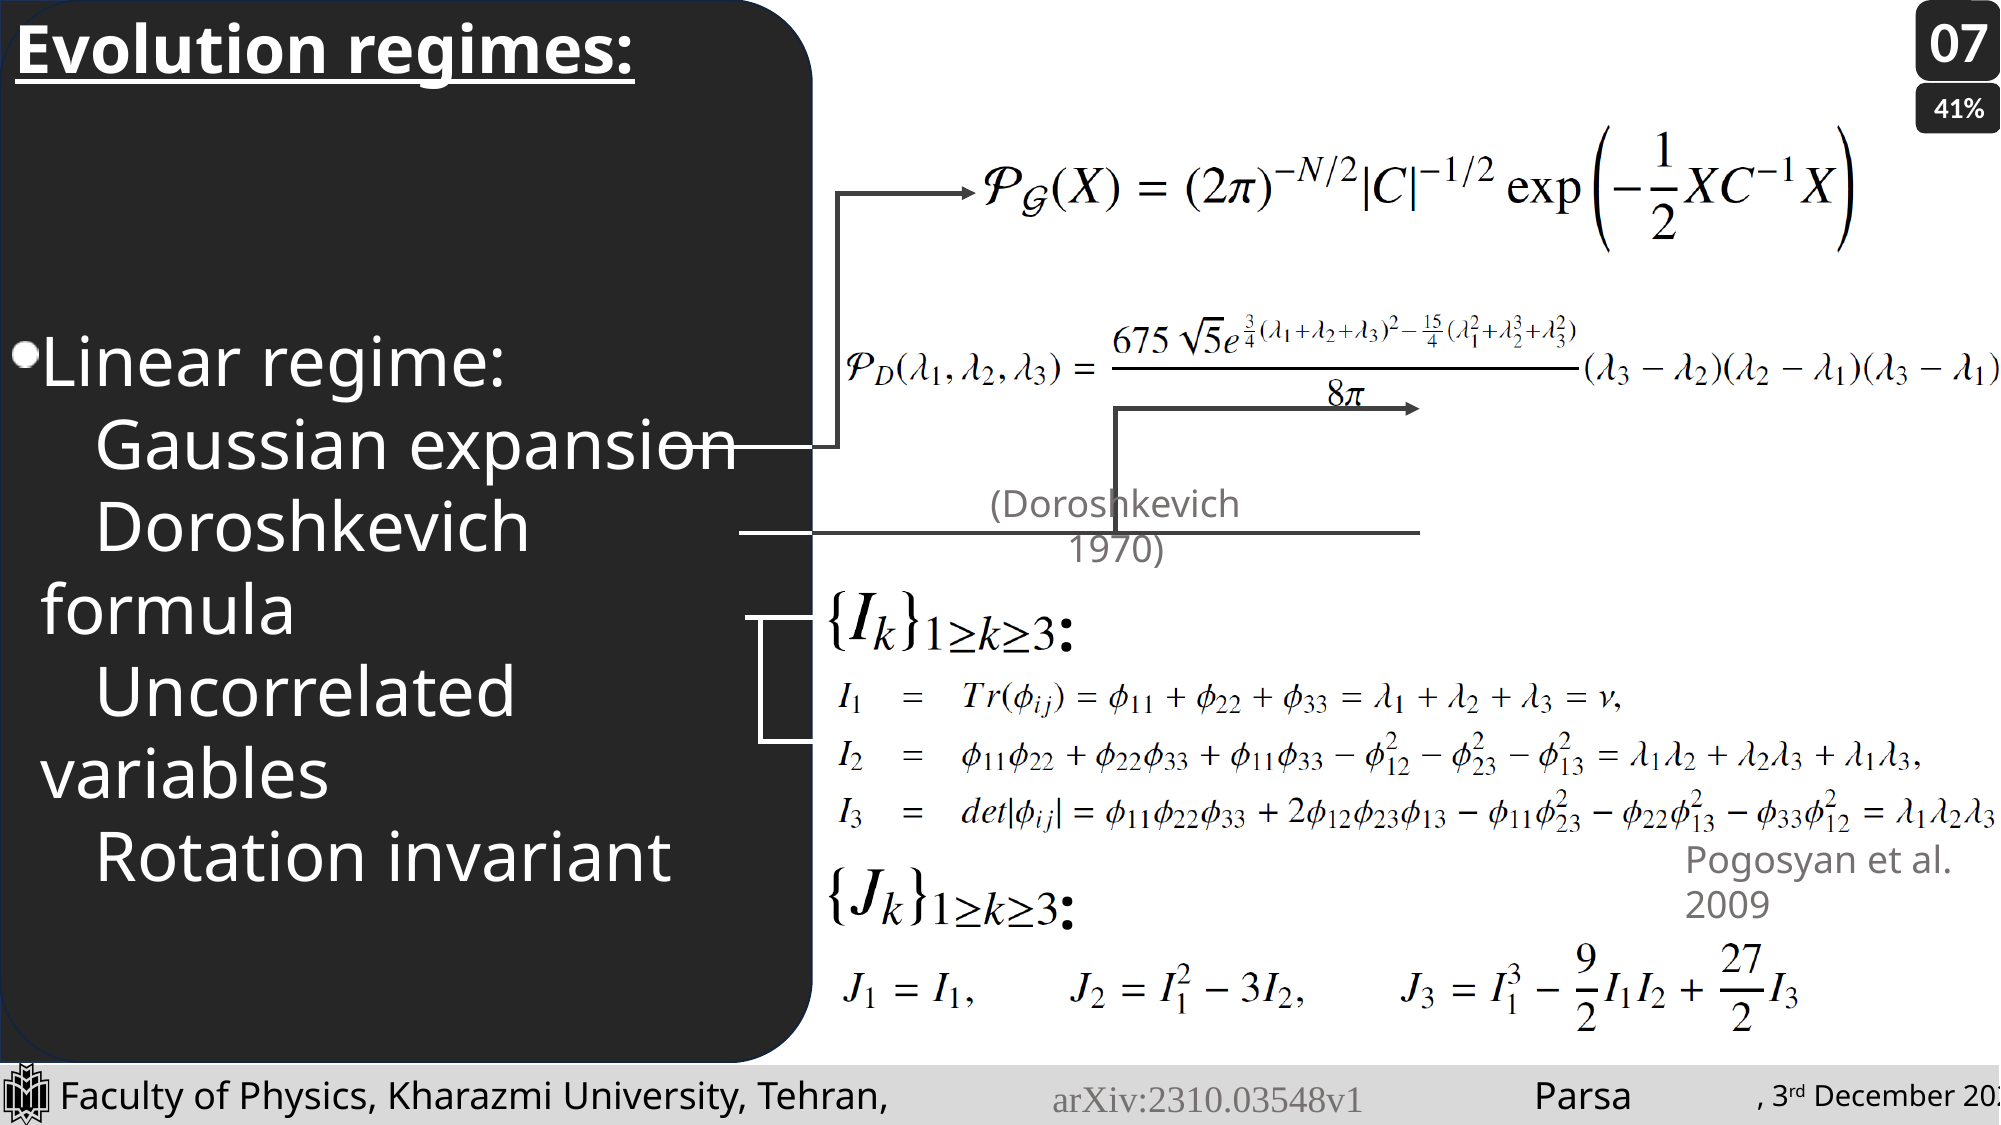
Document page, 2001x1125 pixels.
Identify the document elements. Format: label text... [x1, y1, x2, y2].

picture [975, 123, 1858, 260]
picture [840, 938, 1800, 1034]
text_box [0, 0, 812, 1063]
text_box : [1044, 586, 1105, 668]
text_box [811, 408, 1420, 534]
picture [2, 1062, 50, 1125]
text_box , 3rd December 2023 [1742, 1069, 2000, 1120]
text_box : [1044, 863, 1106, 938]
picture [825, 578, 1062, 660]
picture [12, 341, 39, 369]
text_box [1910, 0, 2000, 81]
text_box arXiv:2310.03548v1 [993, 1067, 1423, 1125]
text_box (Doroshkevich 1970) [938, 534, 1294, 578]
text_box Faculty of Physics, Kharazmi University, Tehran, Iran [50, 1064, 931, 1125]
picture [821, 668, 1996, 845]
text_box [778, 251, 1035, 390]
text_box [1910, 81, 2000, 133]
text_box Parsa Ghafour [1519, 1064, 1773, 1125]
picture [824, 860, 1062, 934]
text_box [671, 707, 917, 775]
text_box [50, 1063, 2000, 1125]
picture [840, 300, 1999, 409]
text_box Pogosyan et al. 2009 [1670, 828, 2000, 933]
